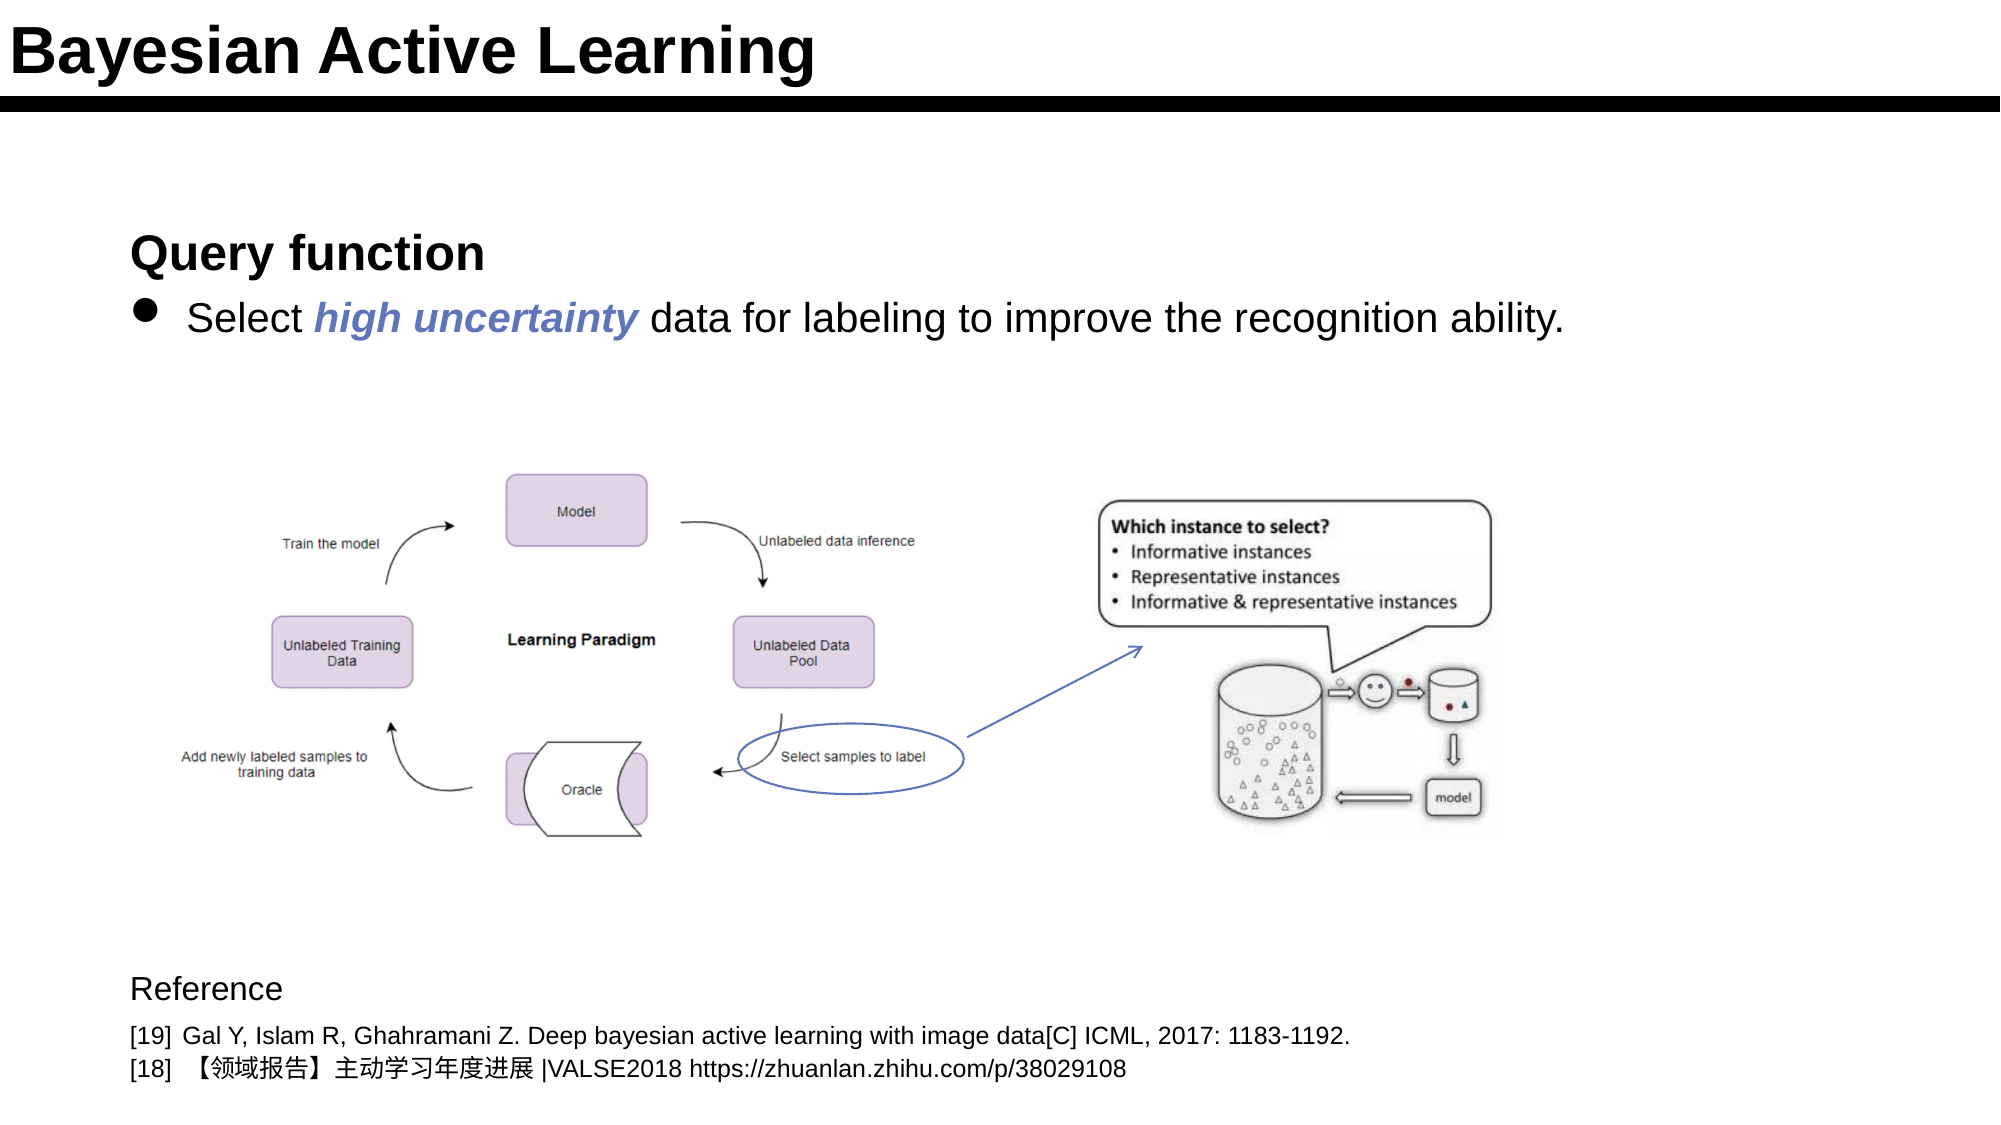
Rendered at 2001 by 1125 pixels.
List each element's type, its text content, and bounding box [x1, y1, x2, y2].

picture [1082, 491, 1506, 845]
text_box Query function Select high uncertainty data for labeling to improve the recognition ability. [115, 195, 1867, 349]
picture [178, 461, 929, 845]
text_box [967, 646, 1144, 738]
text_box [929, 732, 965, 786]
text_box Reference [19] Gal Y, Islam R, Ghahramani Z. Deep bayesian active learning with image data[C] ICML, 2017: 1183-1192. [18] 【领域报告】主动学习年度进展|VALSE2018 https://zhuanlan.zhihu.com/p/38029108 [115, 959, 1914, 1120]
text_box Bayesian Active Learning [0, 0, 872, 95]
